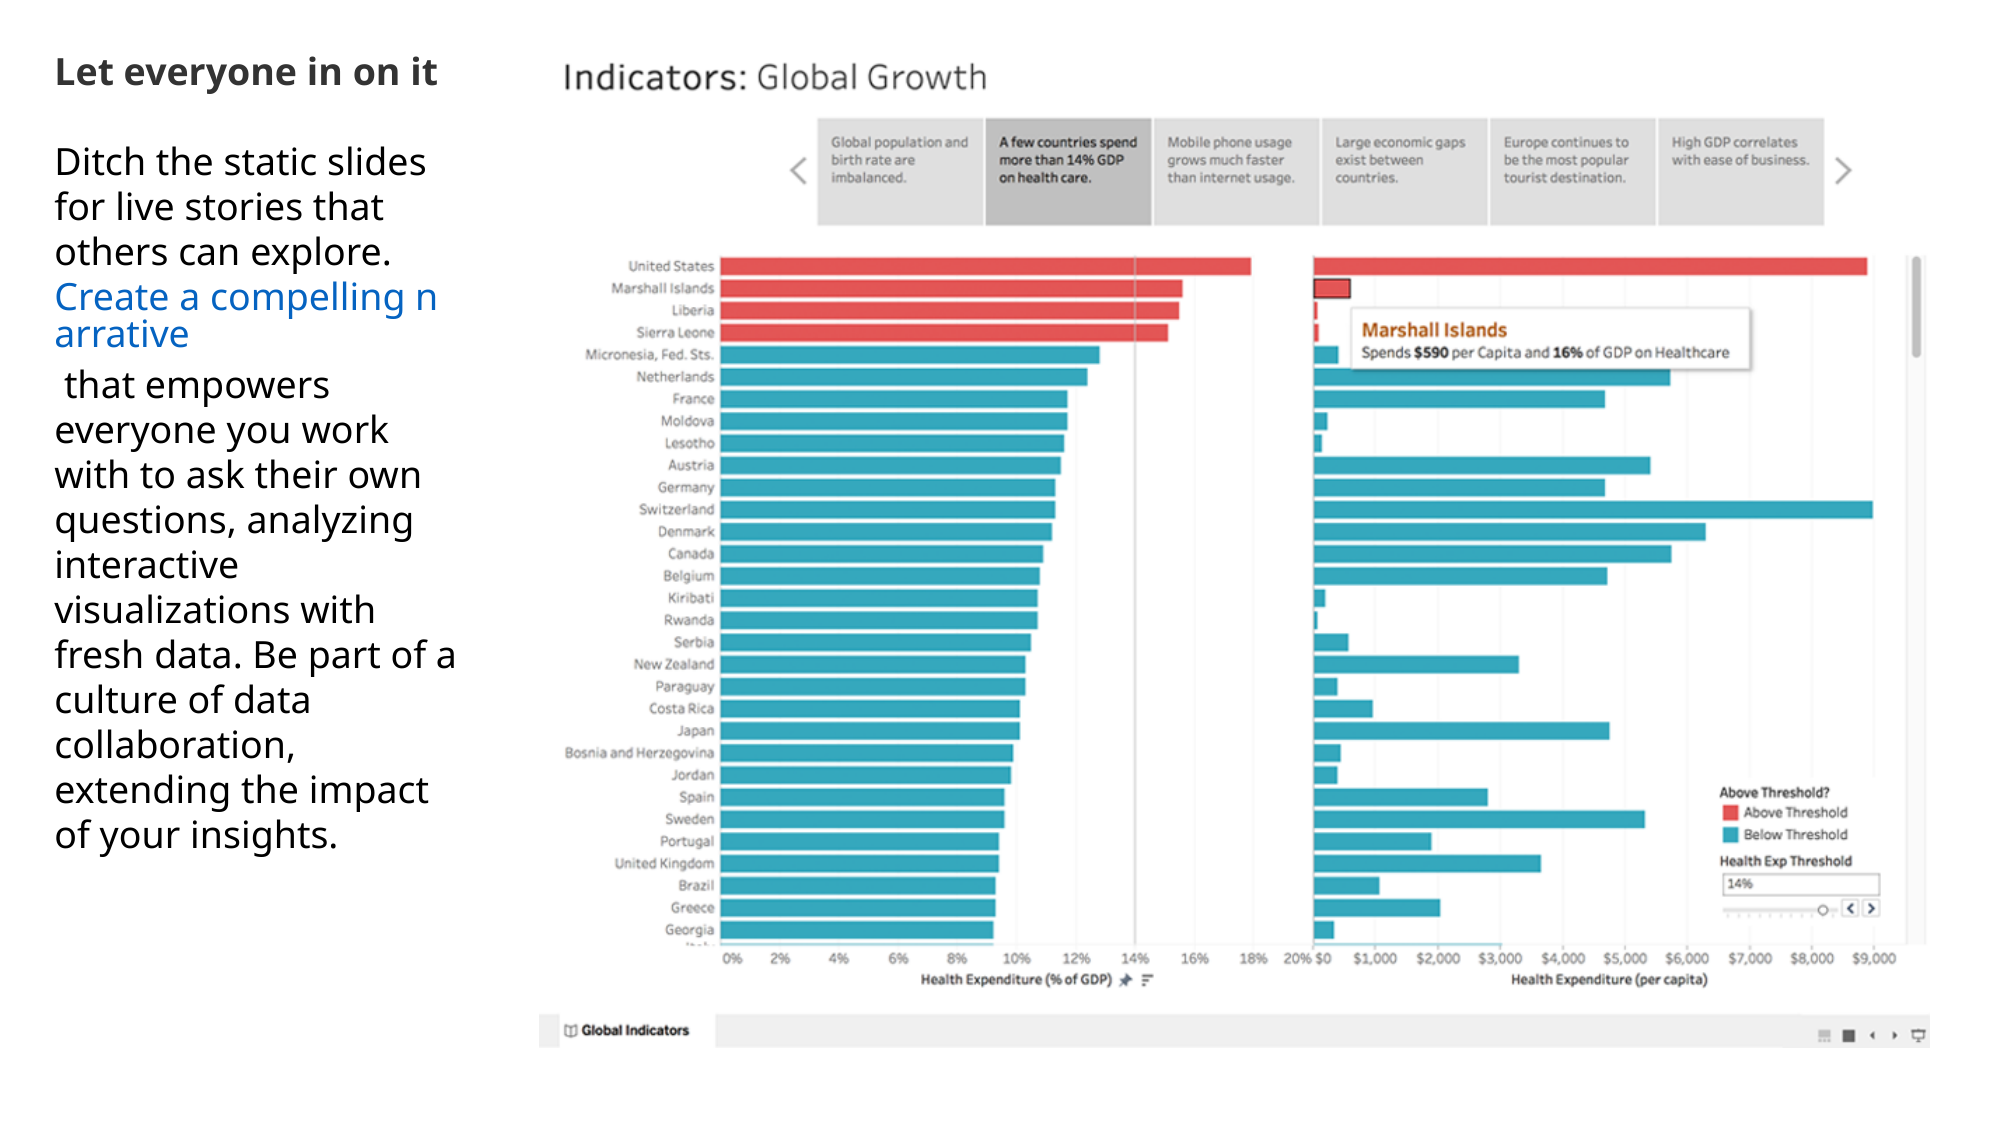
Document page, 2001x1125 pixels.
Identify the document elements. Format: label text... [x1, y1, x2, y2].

picture [539, 40, 1930, 1048]
text_box Let everyone in on it Ditch the static slides for live stories that others can explore. Create a compelling narrative that empowers everyone you work with to ask their own questions, analyzing interactive visualizations with fresh data. Be part of a culture of data collaboration, extending the impact of your insights. [39, 40, 473, 827]
